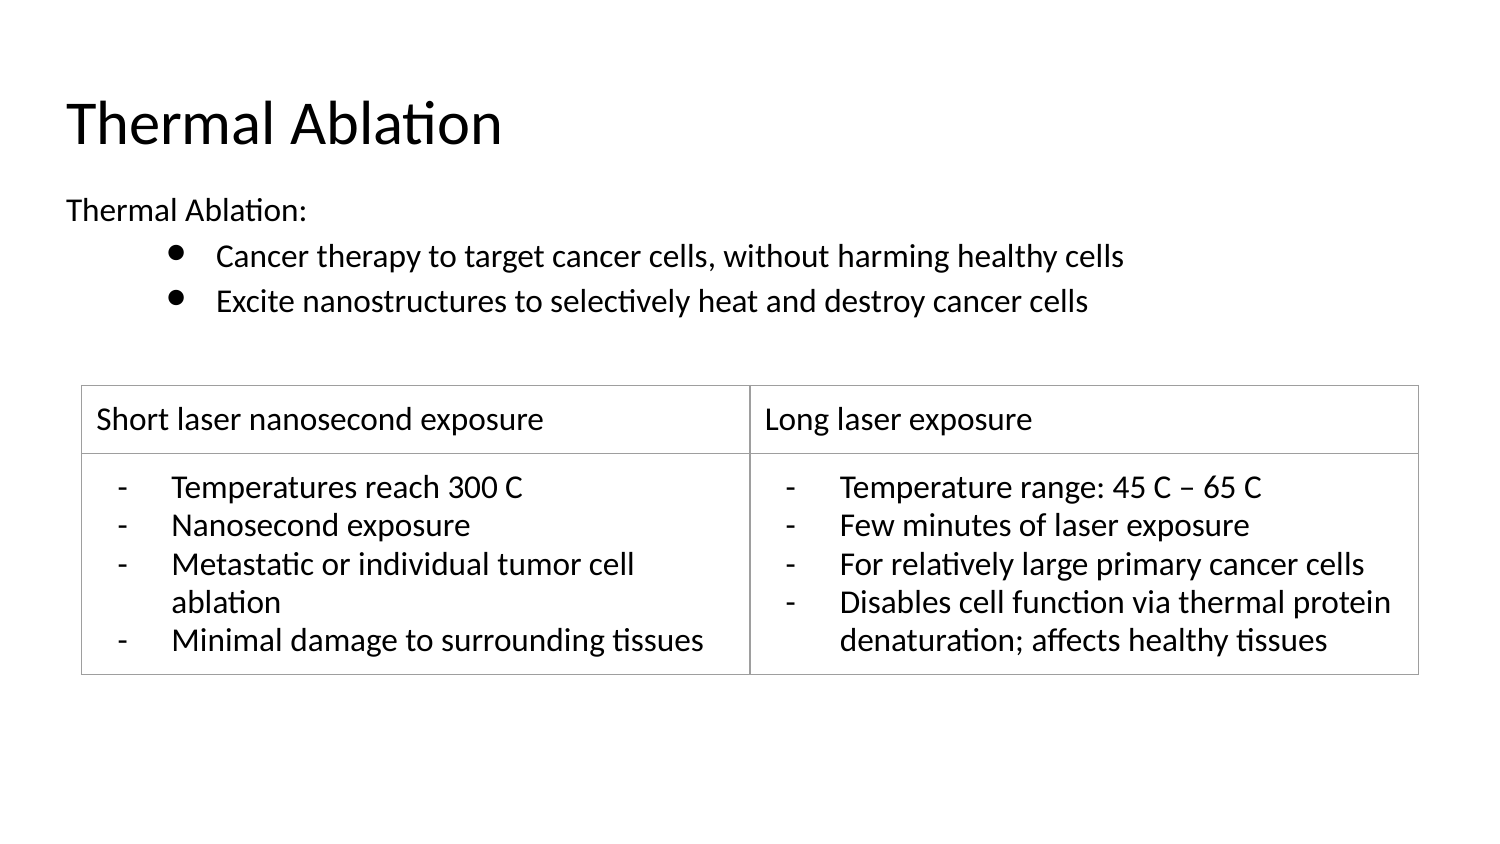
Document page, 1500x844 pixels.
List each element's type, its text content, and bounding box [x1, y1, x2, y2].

table_cell Temperatures reach 300 C Nanosecond exposure Metastatic or individual tumor cell ablation Minimal damage to surrounding tissues [82, 454, 749, 674]
table_header Long laser exposure [751, 386, 1418, 453]
table_cell Temperature range: 45 C – 65 C Few minutes of laser exposure For relatively large primary cancer cells Disables cell function via thermal protein denaturation; affects healthy tissues [751, 454, 1418, 674]
list Thermal Ablation: Cancer therapy to target cancer cells, without harming healthy cells Excite nanostructures to selectively heat and destroy cancer cells [51, 166, 1450, 728]
table_header Short laser nanosecond exposure [82, 386, 749, 453]
title Thermal Ablation [51, 67, 1449, 162]
